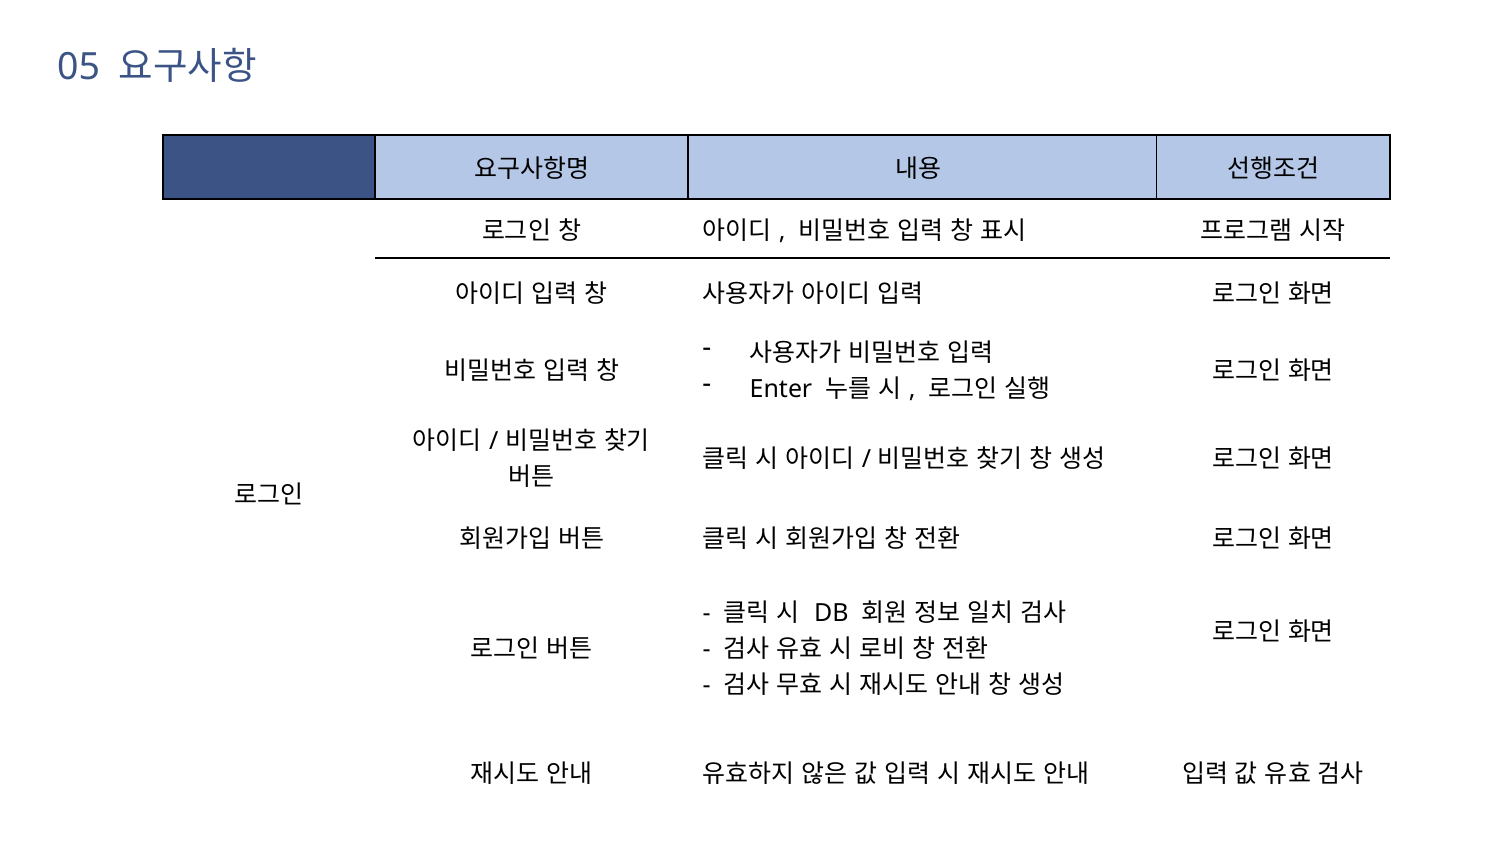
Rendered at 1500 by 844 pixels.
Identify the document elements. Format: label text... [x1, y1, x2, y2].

table_cell 로그인 화면 [1156, 501, 1390, 571]
table_cell 사용자가 비밀번호 입력 Enter 누를 시, 로그인 실행 [688, 325, 1156, 412]
table_header 요구사항명 [376, 136, 687, 198]
table_cell 클릭 시 아이디/비밀번호 찾기 창 생성 [688, 412, 1156, 501]
table_cell 아이디 입력 창 [375, 259, 688, 325]
table_cell 프로그램 시작 [1156, 200, 1390, 257]
table_cell 로그인 화면 [1156, 259, 1390, 325]
table_cell 아이디, 비밀번호 입력 창 표시 [688, 200, 1156, 257]
table_header 내용 [689, 136, 1156, 198]
table_cell 로그인 [163, 200, 375, 821]
table_cell 회원가입 버튼 [375, 501, 688, 571]
table_cell 아이디/비밀번호 찾기 버튼 [375, 412, 688, 501]
table_cell 비밀번호 입력 창 [375, 325, 688, 412]
table_cell 유효하지 않은 값 입력 시 재시도 안내 [688, 722, 1156, 821]
table_header 선행조건 [1157, 136, 1389, 198]
table_header [164, 136, 374, 198]
table_cell 클릭 시 회원가입 창 전환 [688, 501, 1156, 571]
text_box 05 요구사항 [45, 35, 397, 93]
table_cell 입력 값 유효 검사 [1156, 722, 1390, 821]
table_cell 로그인 창 [375, 200, 688, 257]
table_cell 사용자가 아이디 입력 [688, 259, 1156, 325]
table_cell 재시도 안내 [375, 722, 688, 821]
table_cell - 클릭 시 DB 회원 정보 일치 검사 - 검사 유효 시 로비 창 전환 - 검사 무효 시 재시도 안내 창 생성 [688, 571, 1156, 722]
table_cell 로그인 화면 [1156, 412, 1390, 501]
table_cell 로그인 화면 [1156, 325, 1390, 412]
table_cell 로그인 버튼 [375, 571, 688, 722]
table_cell 로그인 화면 [1156, 571, 1390, 722]
